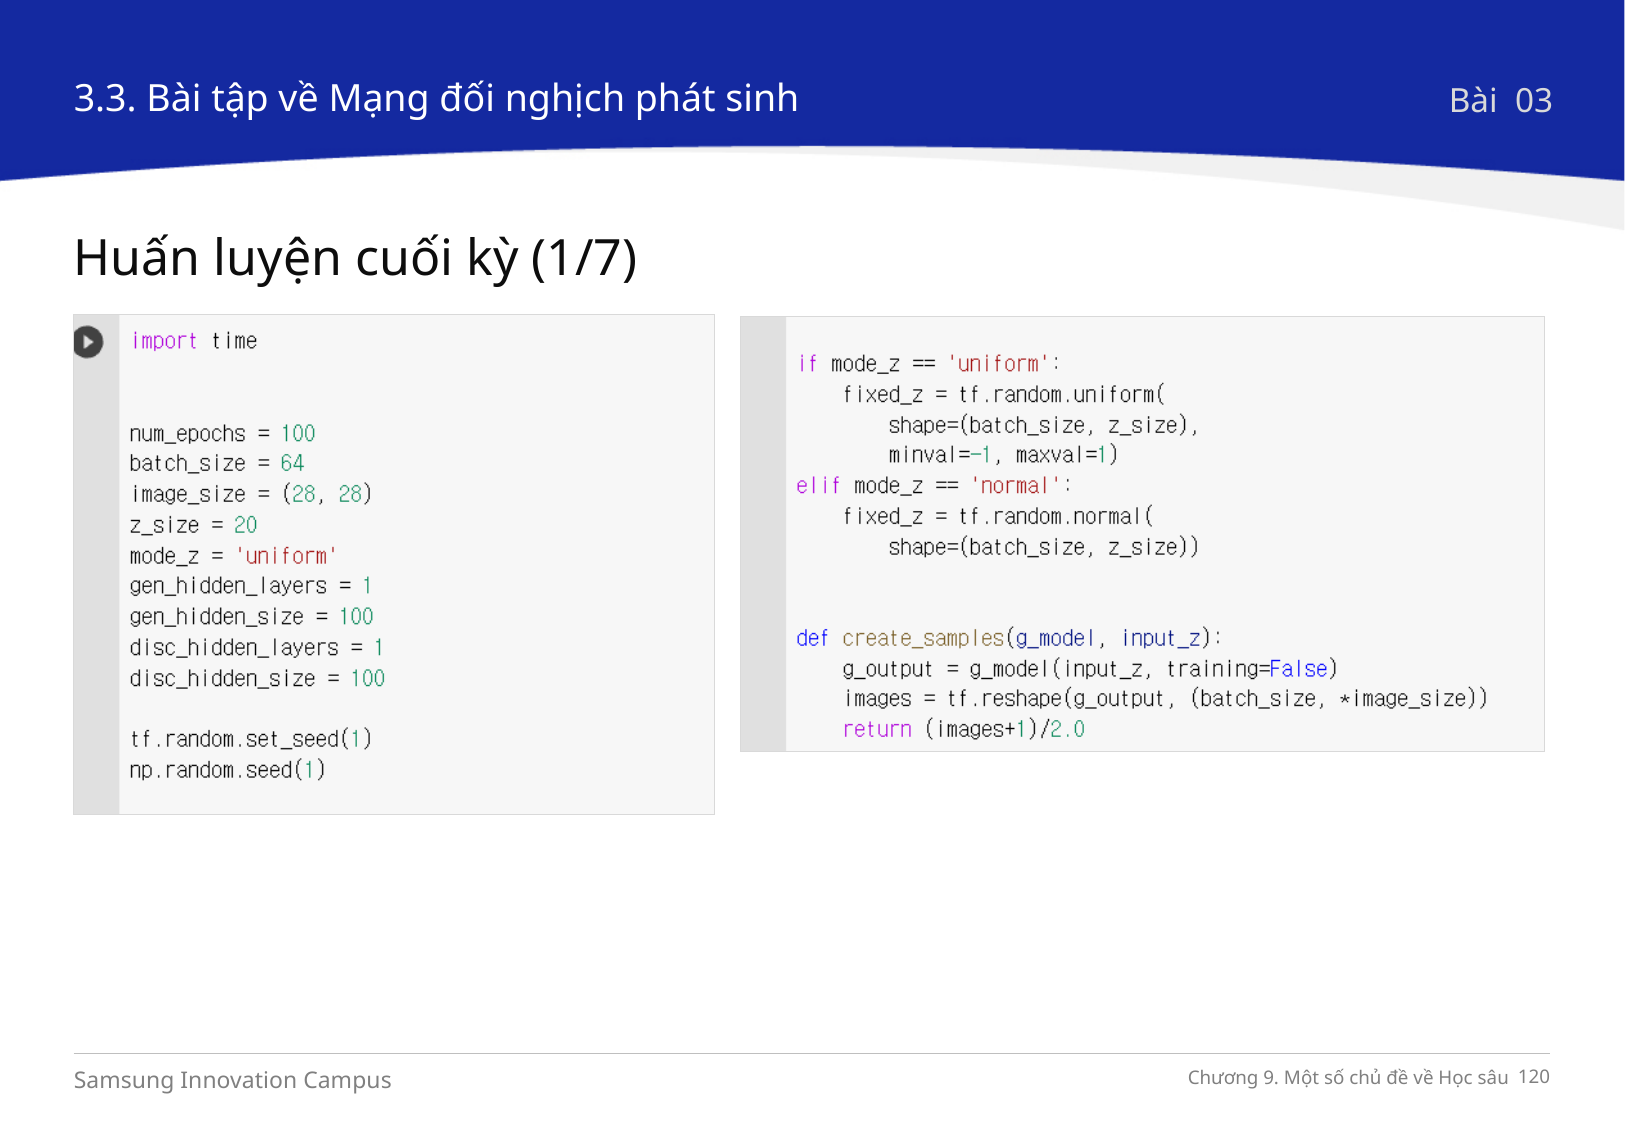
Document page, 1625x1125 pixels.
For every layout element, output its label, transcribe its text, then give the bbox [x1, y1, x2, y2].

text_box Huấn luyện cuối kỳ (1/7) [73, 224, 1552, 287]
picture [0, 0, 1625, 1125]
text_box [73, 73, 1554, 120]
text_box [73, 314, 1545, 815]
